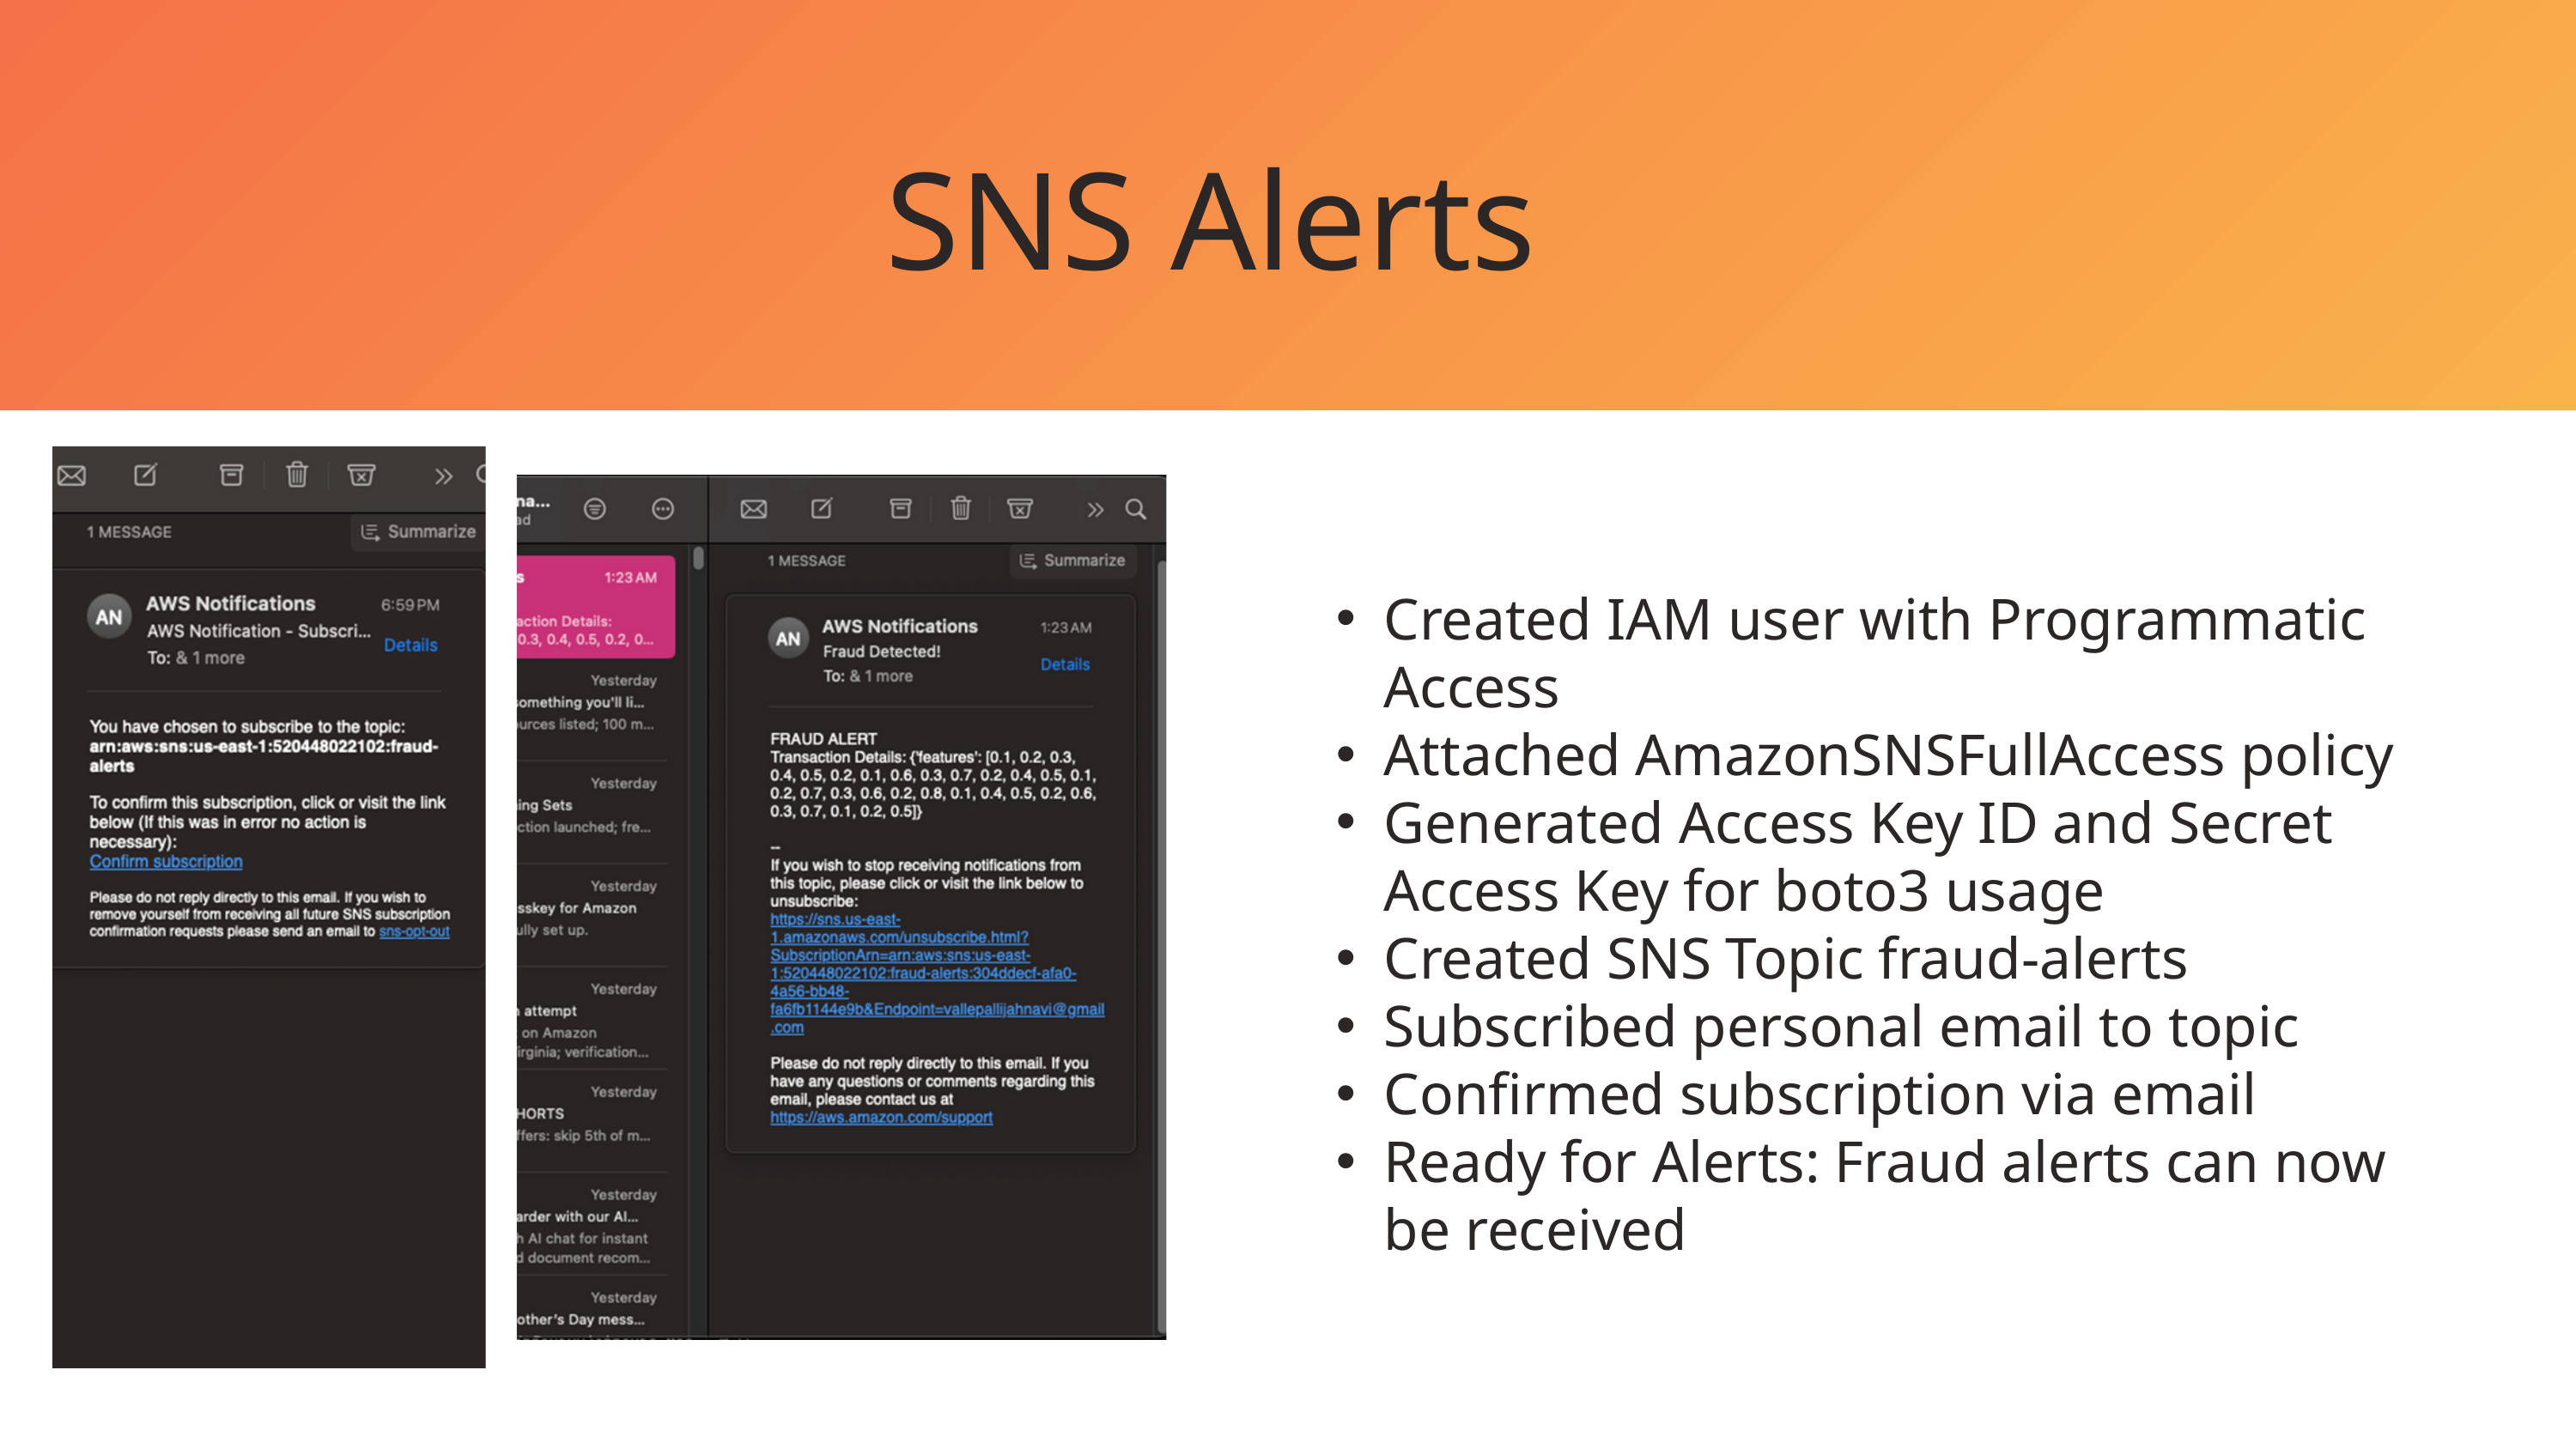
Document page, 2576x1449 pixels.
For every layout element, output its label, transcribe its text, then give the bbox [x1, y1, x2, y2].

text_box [0, 0, 2576, 411]
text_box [52, 446, 486, 1368]
text_box [516, 475, 1167, 1340]
text_box Created IAM user with Programmatic Access Attached AmazonSNSFullAccess policy Generated Access Key ID and Secret Access Key for boto3 usage Created SNS Topic fraud-alerts Subscribed personal email to topic Confirmed subscription via email Ready for Alerts: Fraud alerts can now be received [1287, 583, 2455, 1262]
